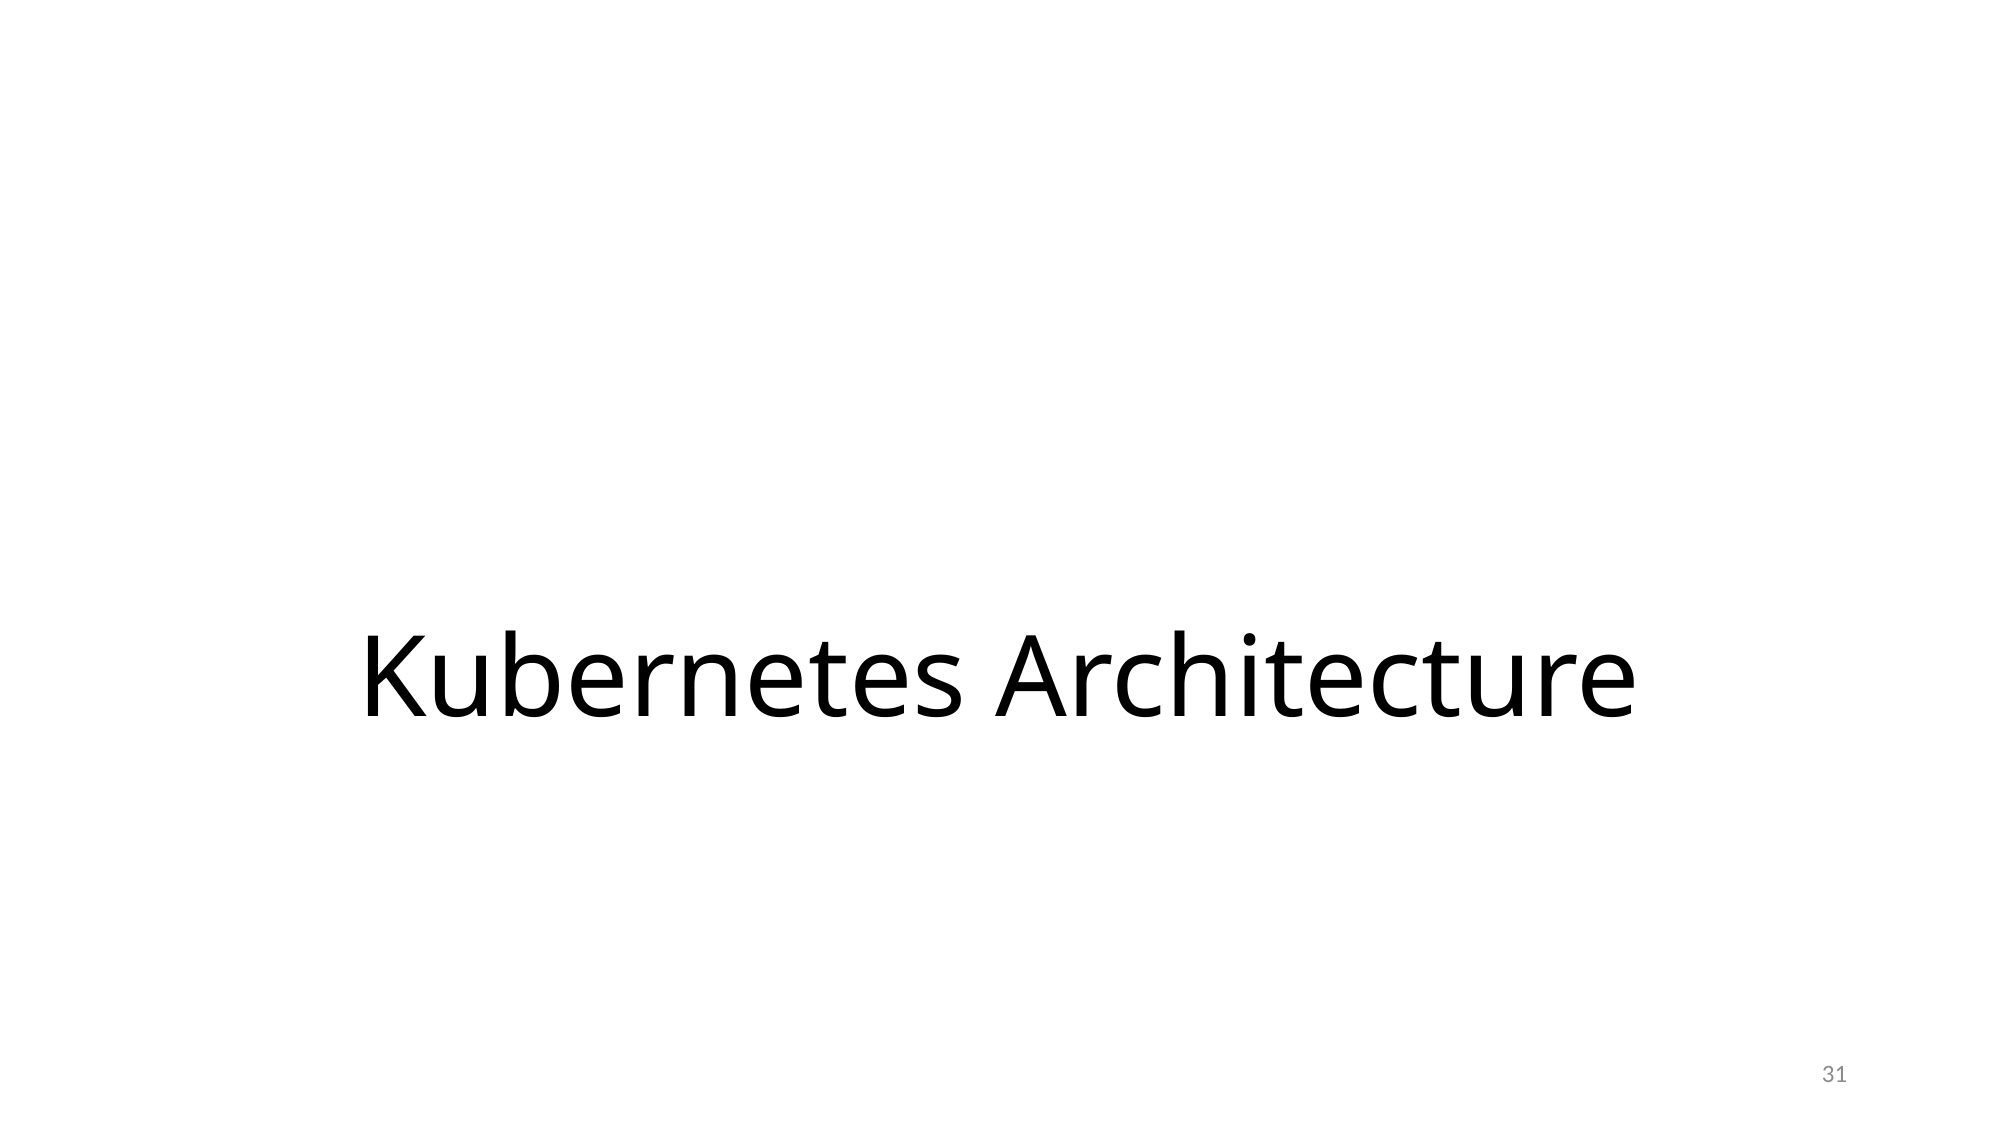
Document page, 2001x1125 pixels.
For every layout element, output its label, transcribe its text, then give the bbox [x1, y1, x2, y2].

slide_number 31 [1412, 1042, 1863, 1103]
title Kubernetes Architecture [136, 280, 1862, 749]
